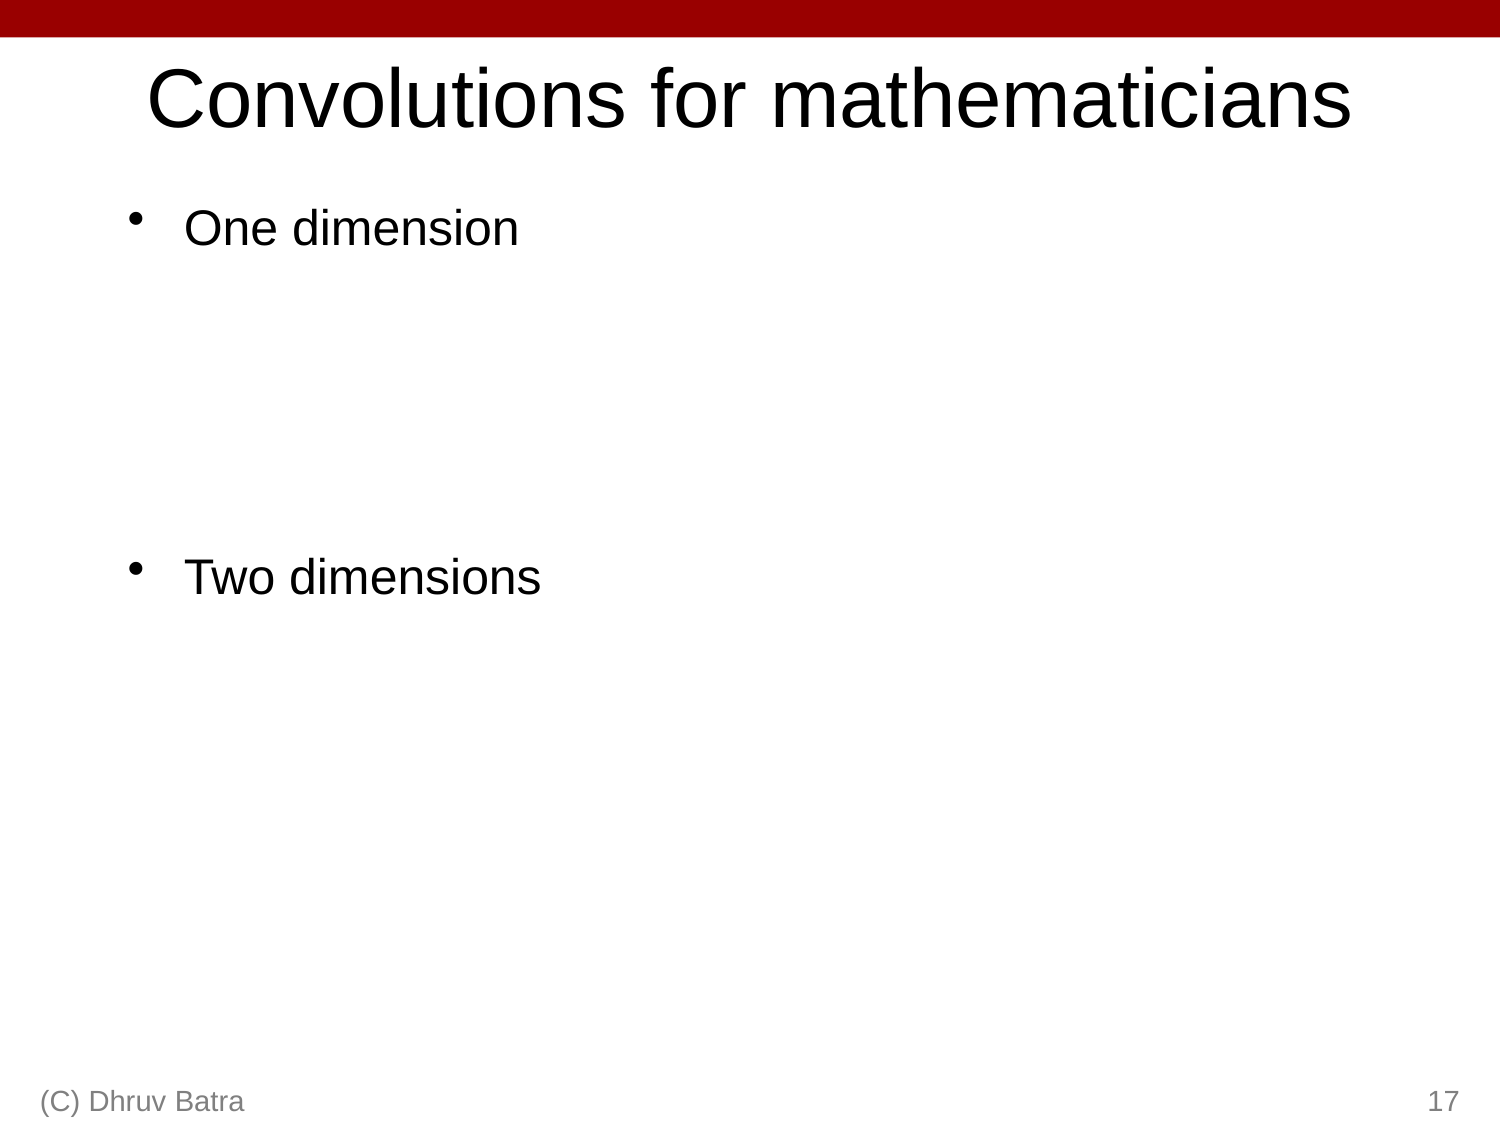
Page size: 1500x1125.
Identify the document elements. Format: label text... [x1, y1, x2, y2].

list One dimension Two dimensions [112, 187, 1388, 1051]
footer (C) Dhruv Batra [24, 1049, 501, 1125]
title Convolutions for mathematicians [112, 37, 1388, 151]
slide_number 17 [1162, 1049, 1476, 1125]
